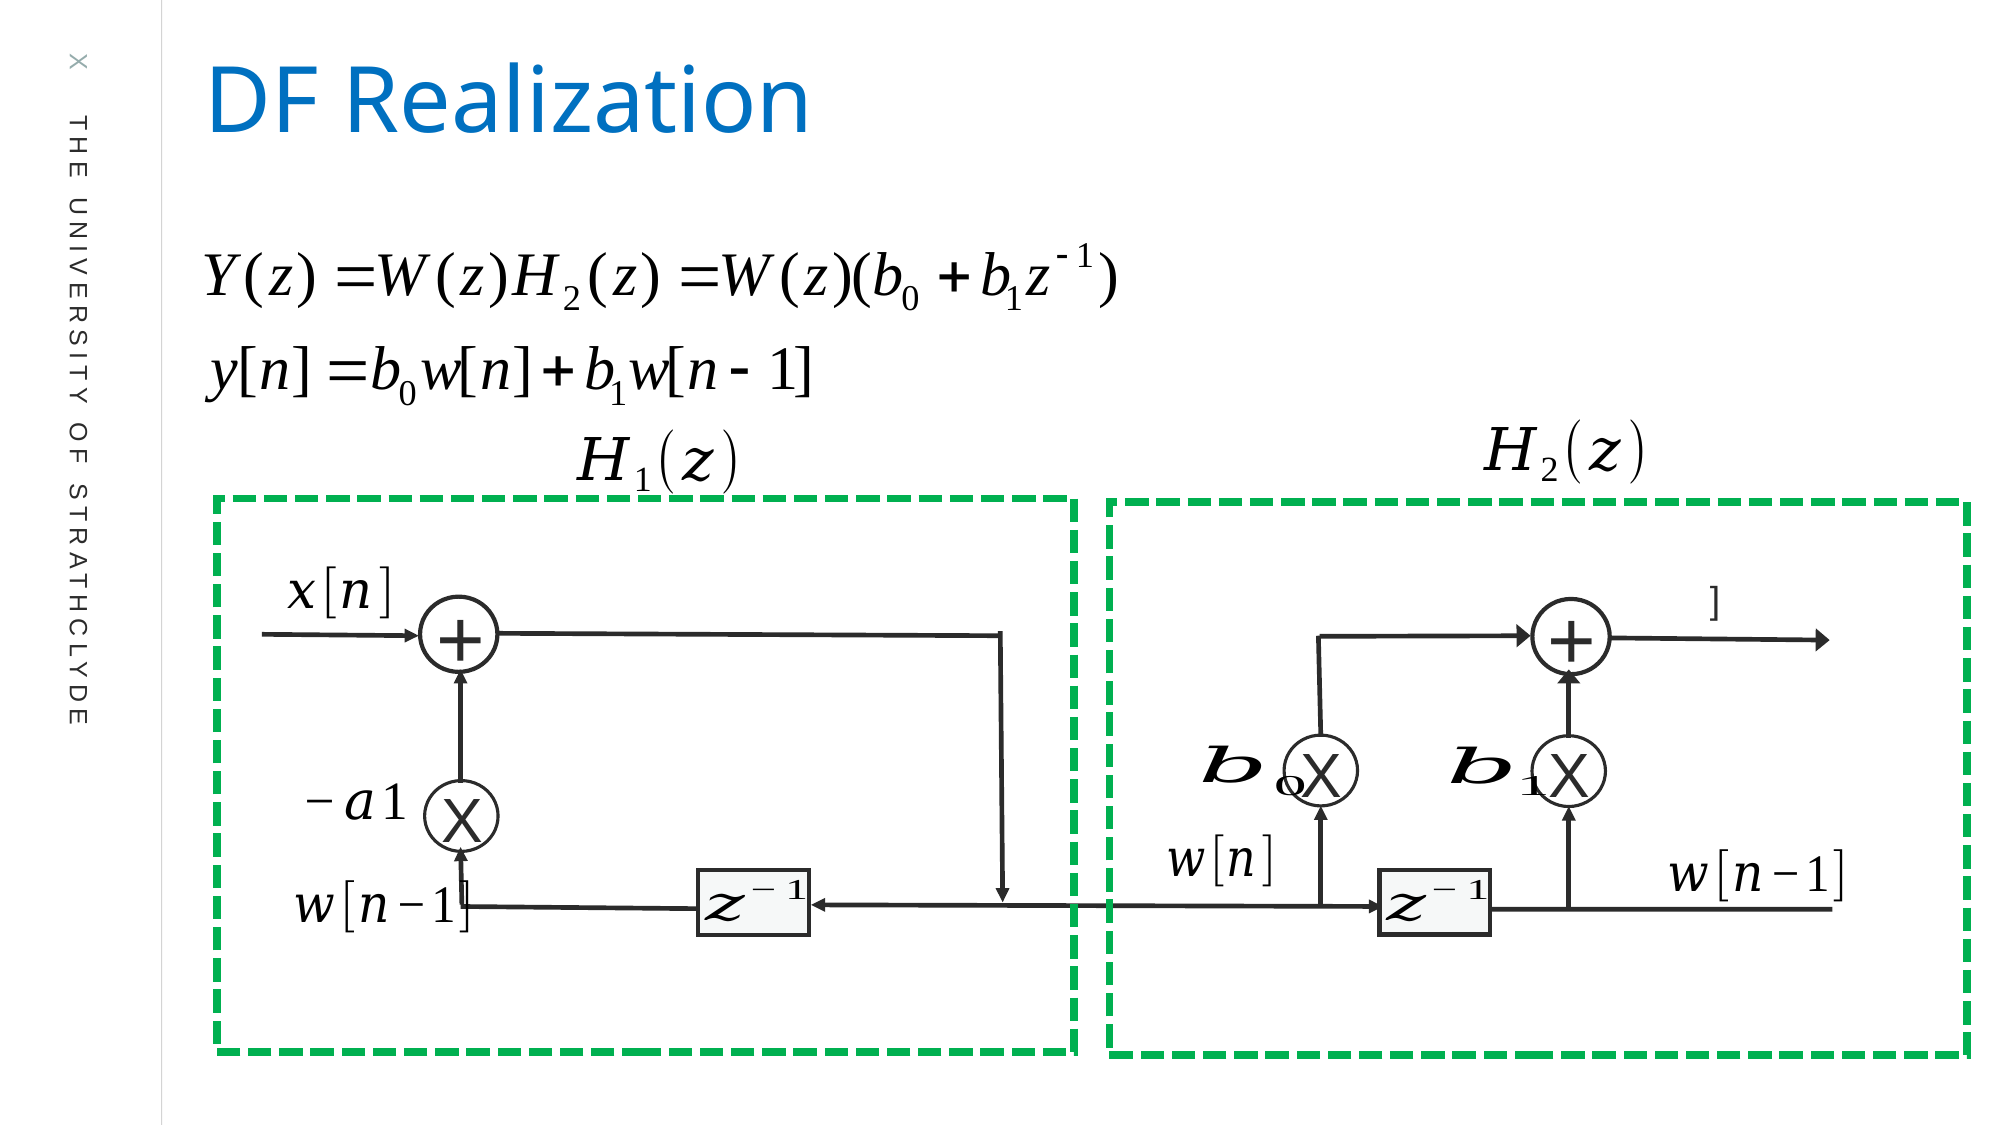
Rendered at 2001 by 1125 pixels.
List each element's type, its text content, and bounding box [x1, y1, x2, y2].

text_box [1075, 562, 1109, 937]
title DF Realization [204, 30, 2000, 149]
text_box [195, 664, 1992, 1125]
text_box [216, 425, 1075, 1052]
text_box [195, 224, 1130, 421]
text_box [1109, 414, 1967, 1056]
